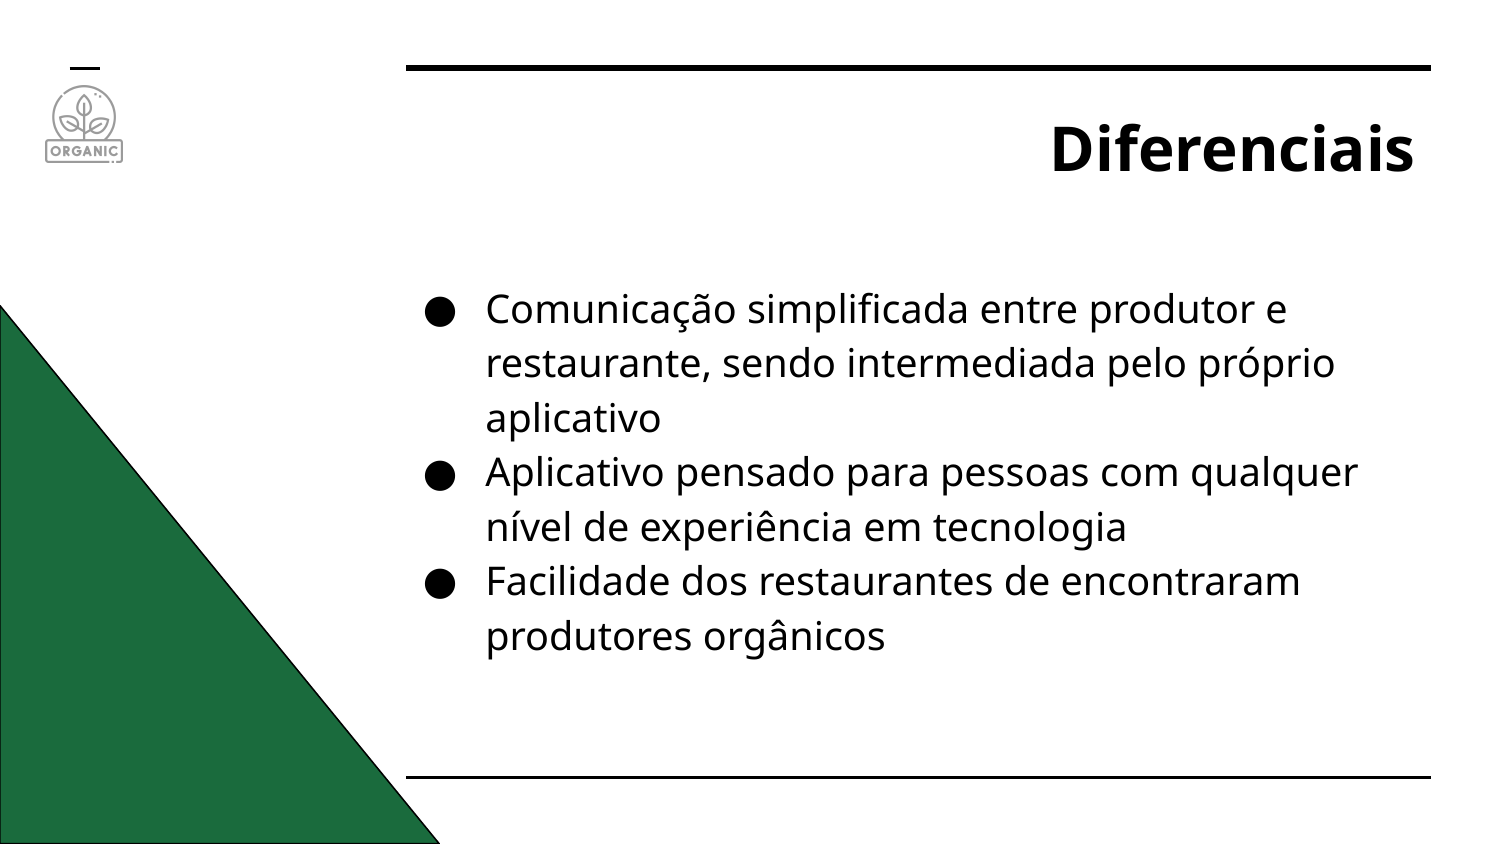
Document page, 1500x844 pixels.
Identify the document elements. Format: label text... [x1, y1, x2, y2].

list Comunicação simplificada entre produtor e restaurante, sendo intermediada pelo próprio aplicativo Aplicativo pensado para pessoas com qualquer nível de experiência em tecnologia Facilidade dos restaurantes de encontraram produtores orgânicos [395, 261, 1433, 755]
picture [45, 85, 123, 163]
title Diferenciais [393, 94, 1431, 199]
text_box [0, 305, 440, 844]
